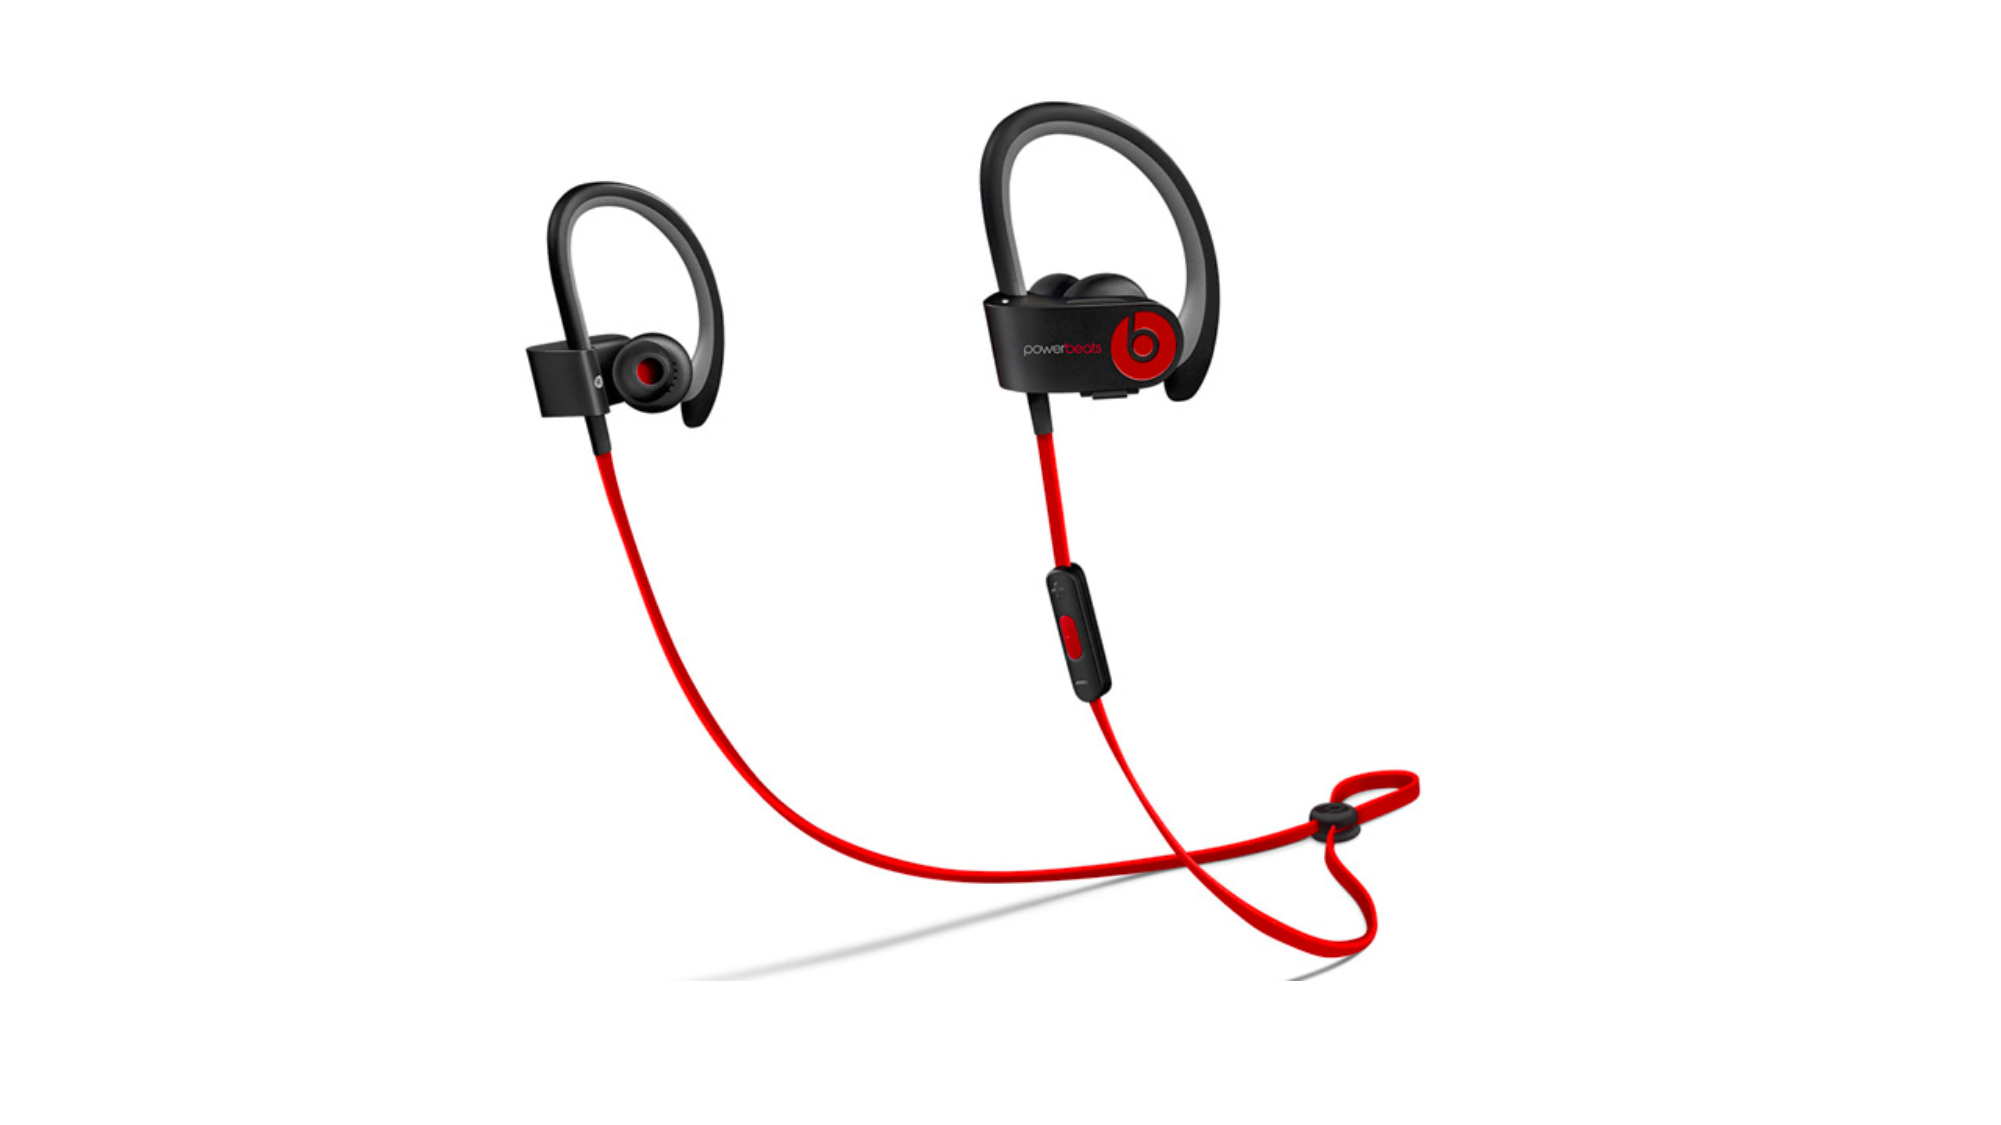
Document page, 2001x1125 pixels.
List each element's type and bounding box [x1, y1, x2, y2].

picture [474, 86, 1459, 981]
